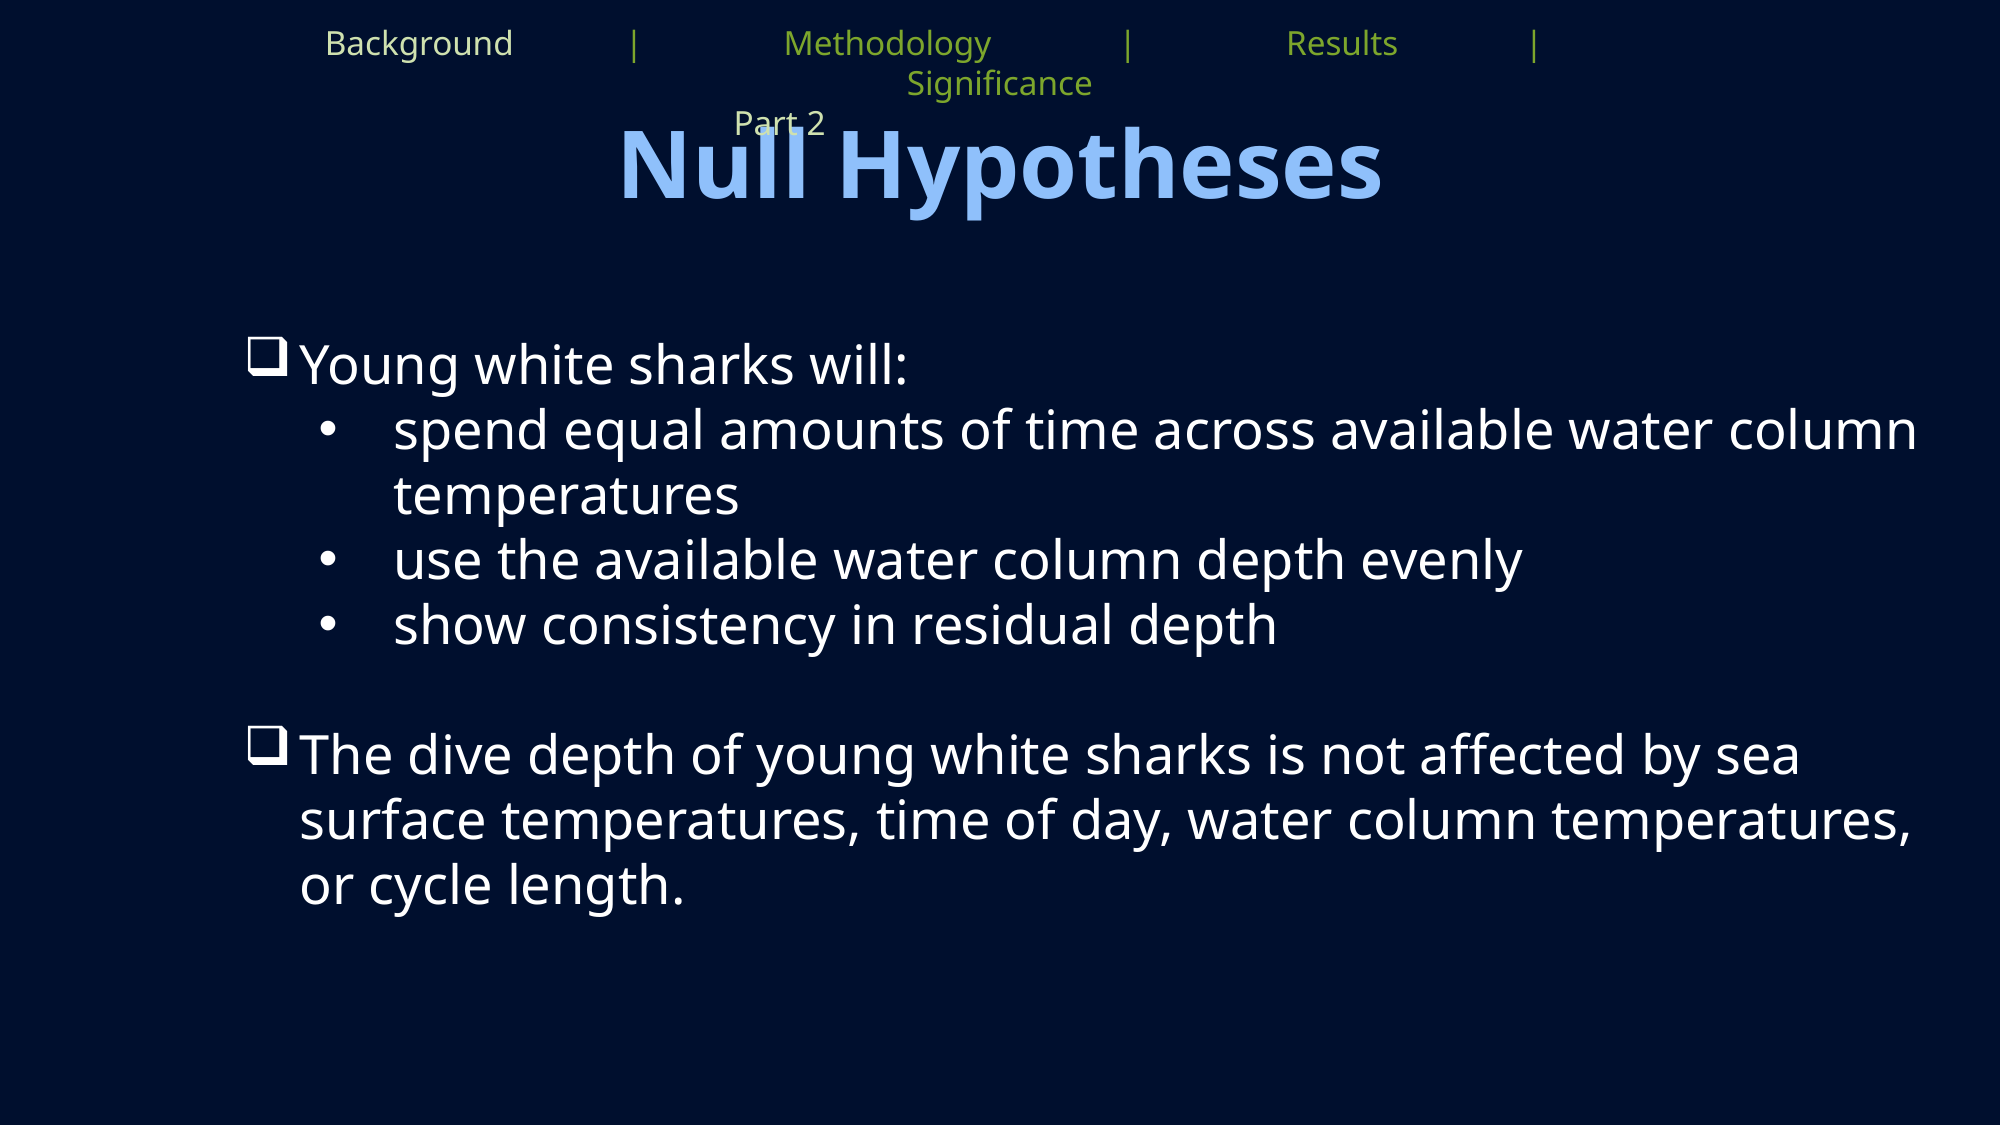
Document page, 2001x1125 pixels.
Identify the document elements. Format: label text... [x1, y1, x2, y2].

title Null Hypotheses [137, 59, 1863, 278]
text_box Background | Methodology | Results | Significance Part 2 [268, 14, 1732, 190]
text_box Young white sharks will: spend equal amounts of time across available water column temperatures use the available water column depth evenly show consistency in residual depth The dive depth of young white sharks is not affected by sea surface temperatures, time of day, water column temperatures, or cycle length. [153, 258, 1943, 923]
